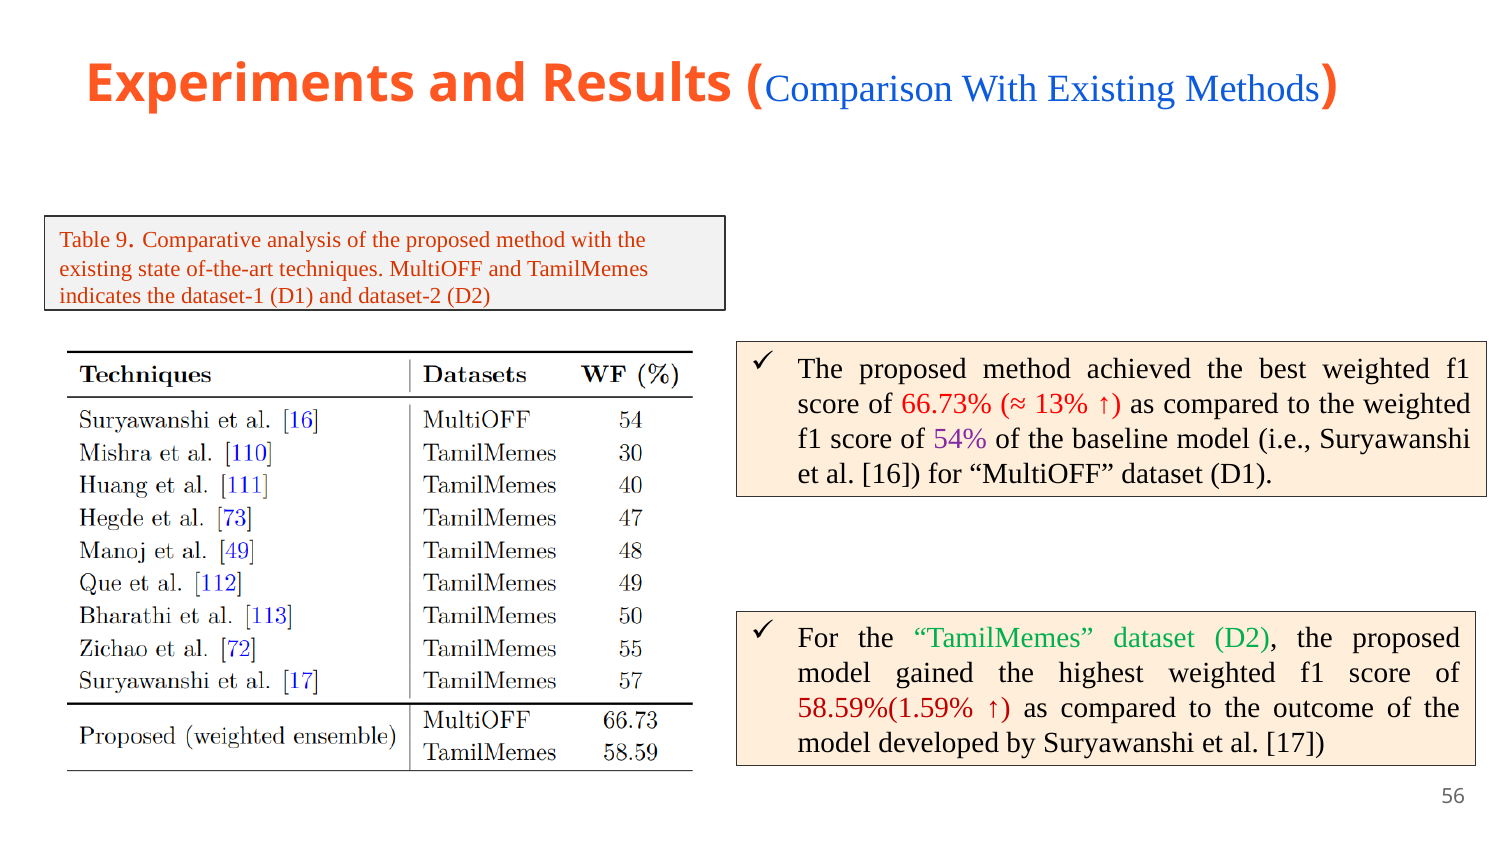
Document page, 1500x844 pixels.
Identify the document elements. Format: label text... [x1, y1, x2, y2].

text_box The proposed method achieved the best weighted f1 score of 66.73% (≈ 13% ↑) as compared to the weighted f1 score of 54% of the baseline model (i.e., Suryawanshi et al. [16]) for “MultiOFF” dataset (D1). [736, 341, 1487, 497]
title Experiments and Results (Comparison With Existing Methods) [70, 33, 1487, 128]
picture [44, 335, 715, 785]
text_box Table 9. Comparative analysis of the proposed method with the existing state of-the-art techniques. MultiOFF and TamilMemes indicates the dataset-1 (D1) and dataset-2 (D2) [44, 216, 725, 311]
text_box For the “TamilMemes” dataset (D2), the proposed model gained the highest weighted f1 score of 58.59%(1.59% ↑) as compared to the outcome of the model developed by Suryawanshi et al. [17]) [736, 611, 1476, 766]
slide_number 56 [1389, 764, 1480, 830]
